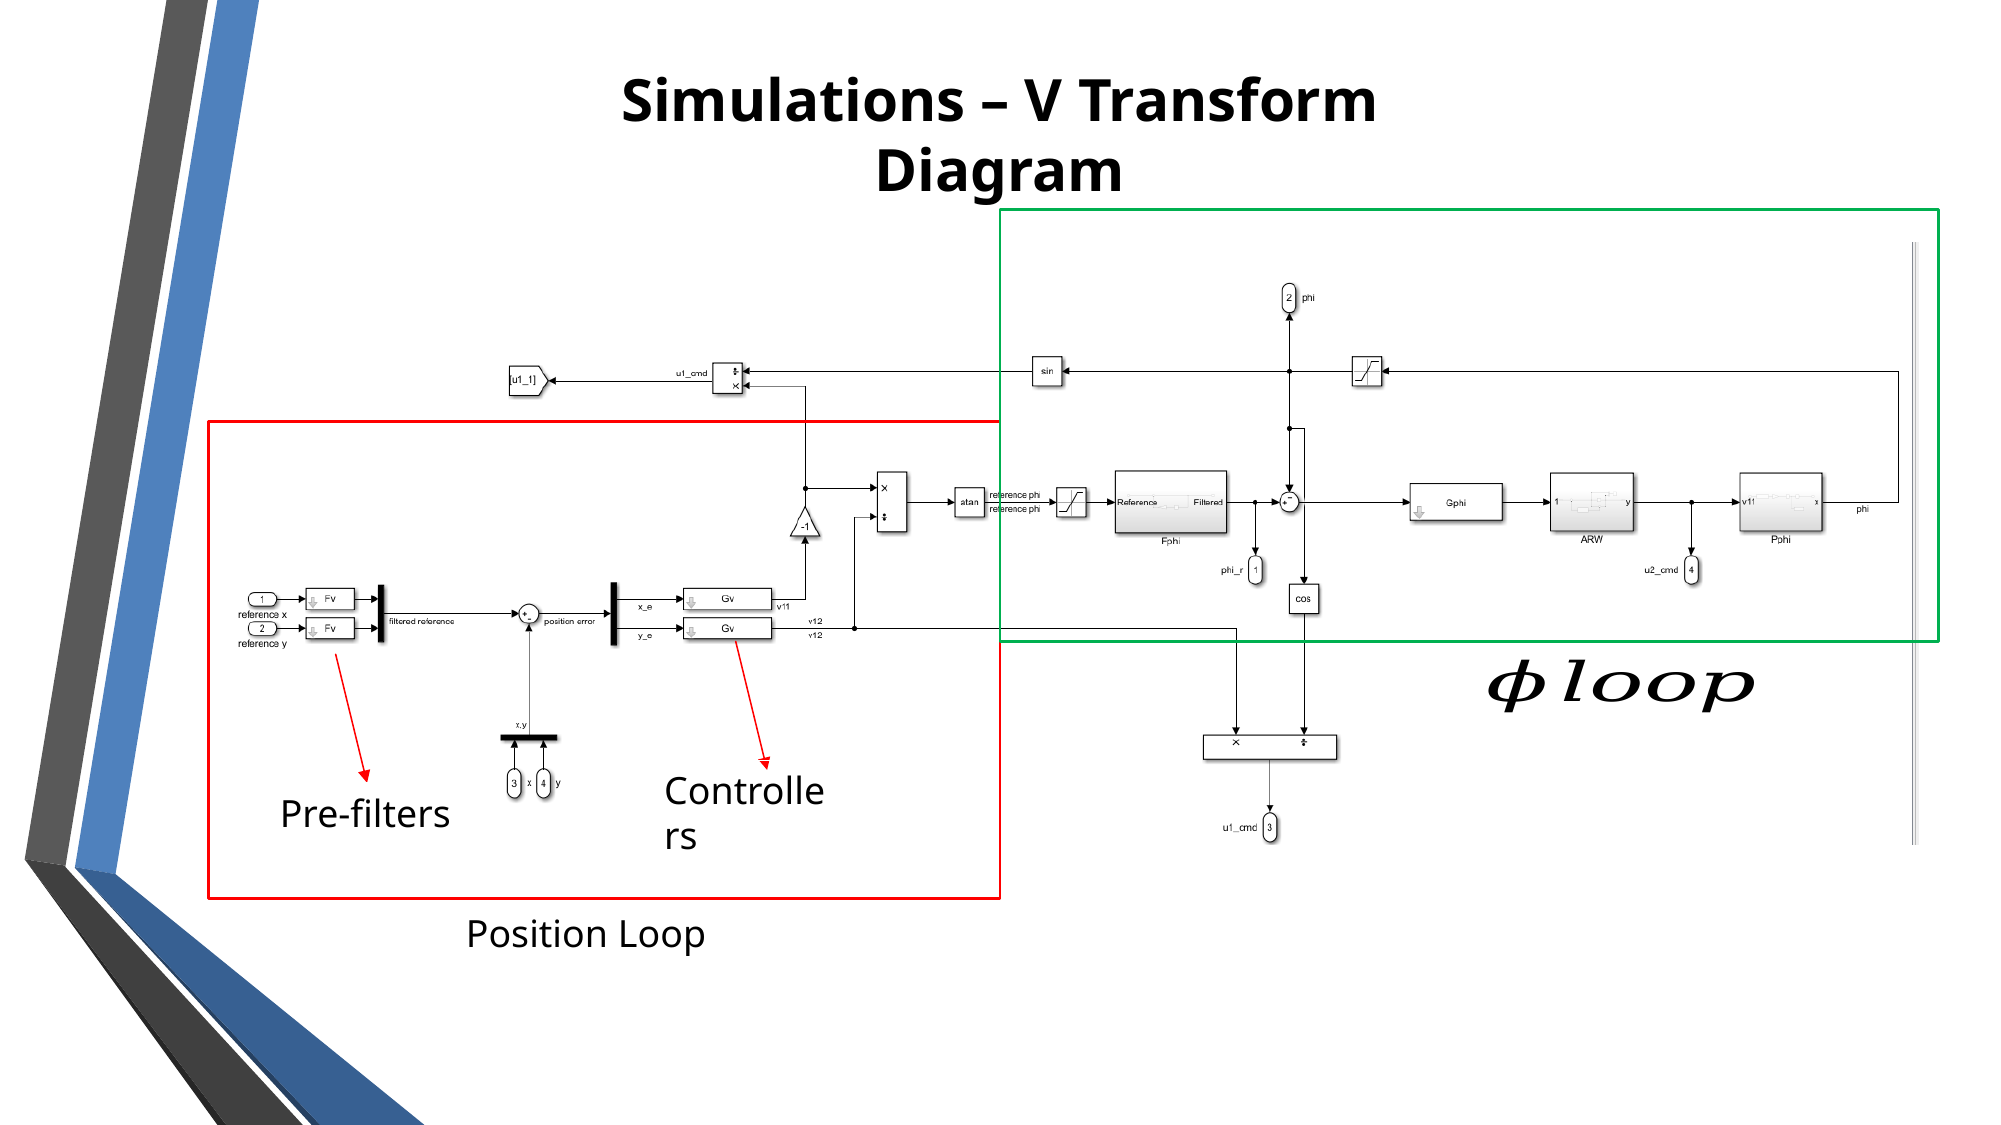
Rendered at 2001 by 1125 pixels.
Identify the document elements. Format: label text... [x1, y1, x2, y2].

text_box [735, 641, 768, 771]
picture [224, 242, 1919, 845]
text_box [999, 208, 1940, 643]
title Simulations – V Transform Diagram [500, 56, 1499, 210]
text_box Position Loop [451, 902, 730, 963]
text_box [335, 654, 368, 784]
text_box [207, 420, 1001, 900]
